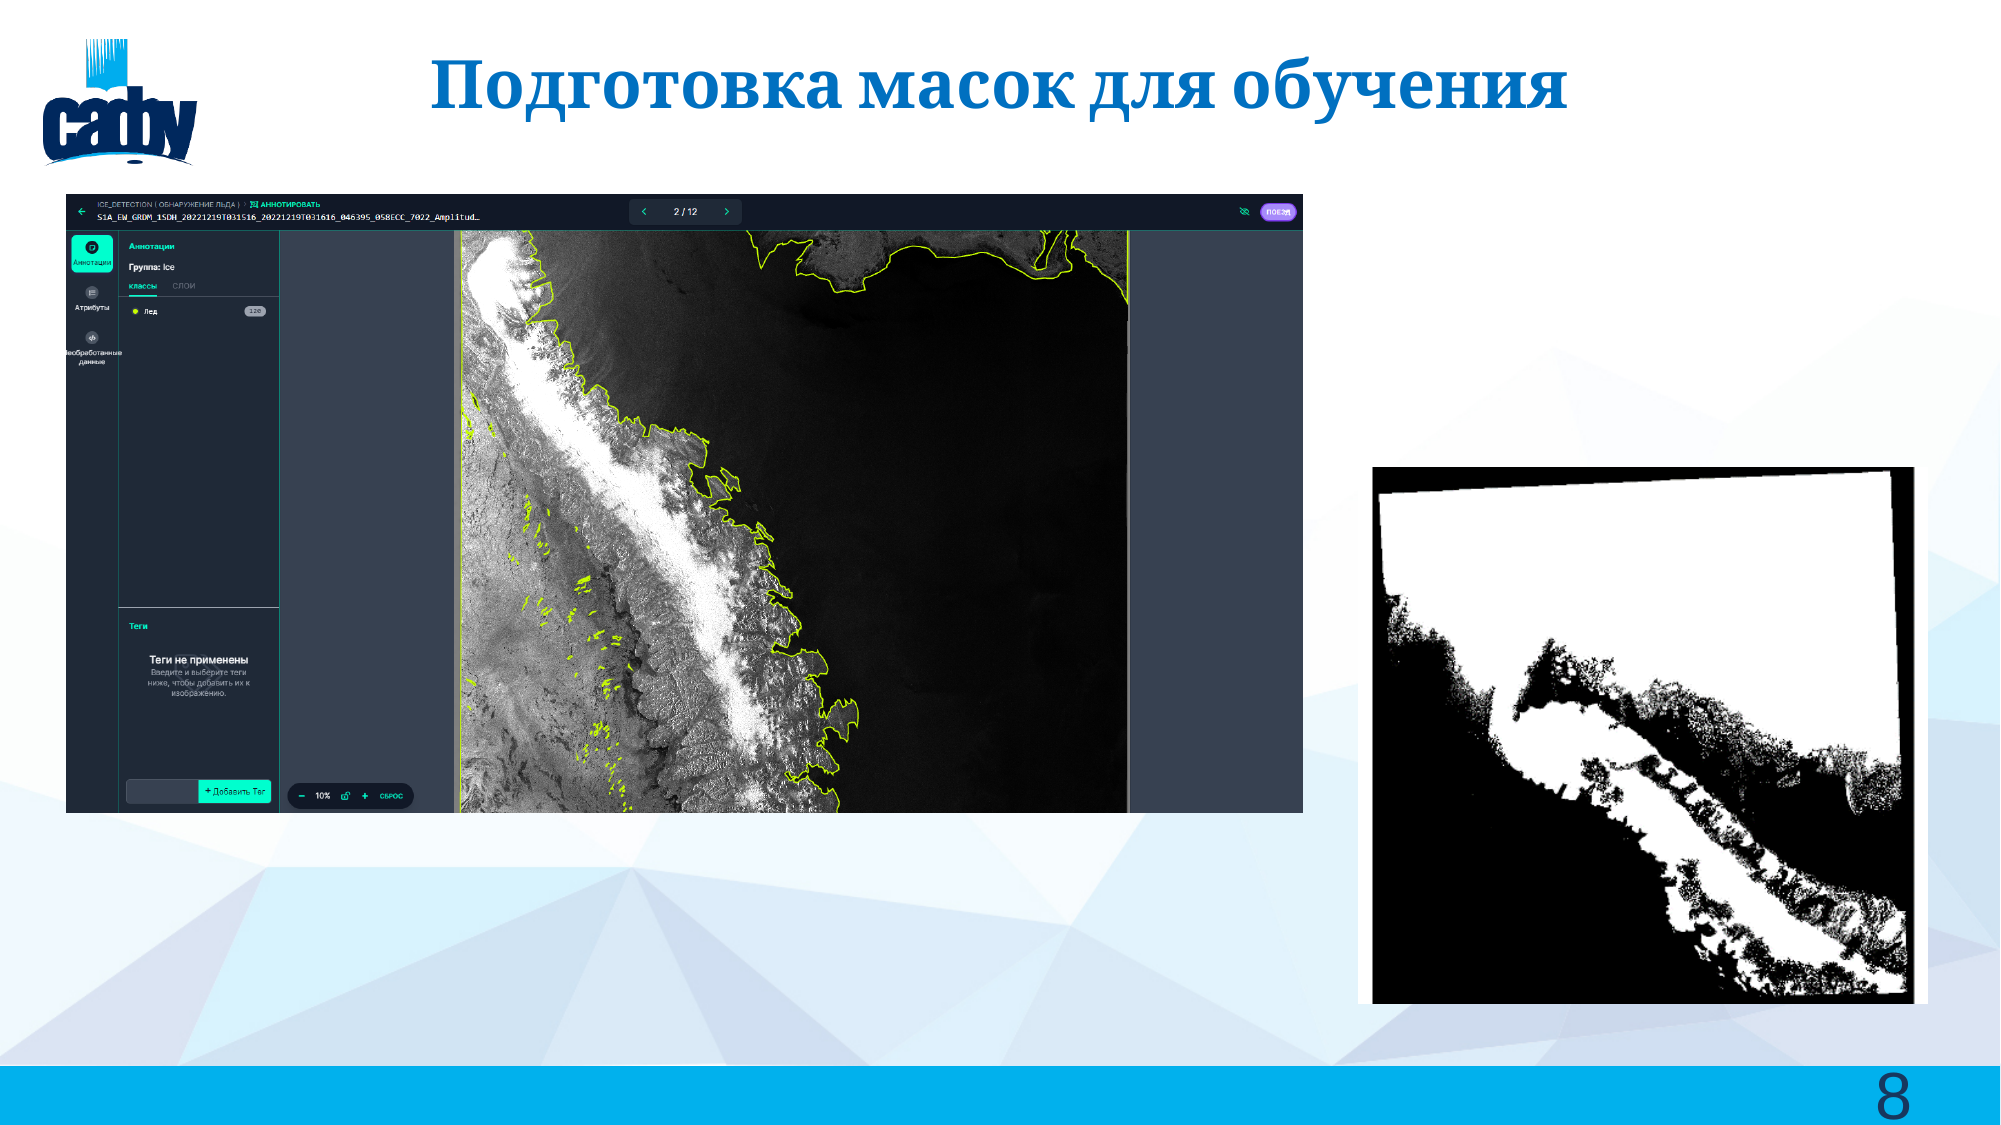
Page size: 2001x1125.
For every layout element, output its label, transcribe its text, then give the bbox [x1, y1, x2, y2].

picture [0, 0, 2001, 1065]
picture [106, 39, 110, 50]
text_box 8 [1850, 1062, 1928, 1123]
title Подготовка масок для обучения [291, 0, 1709, 163]
